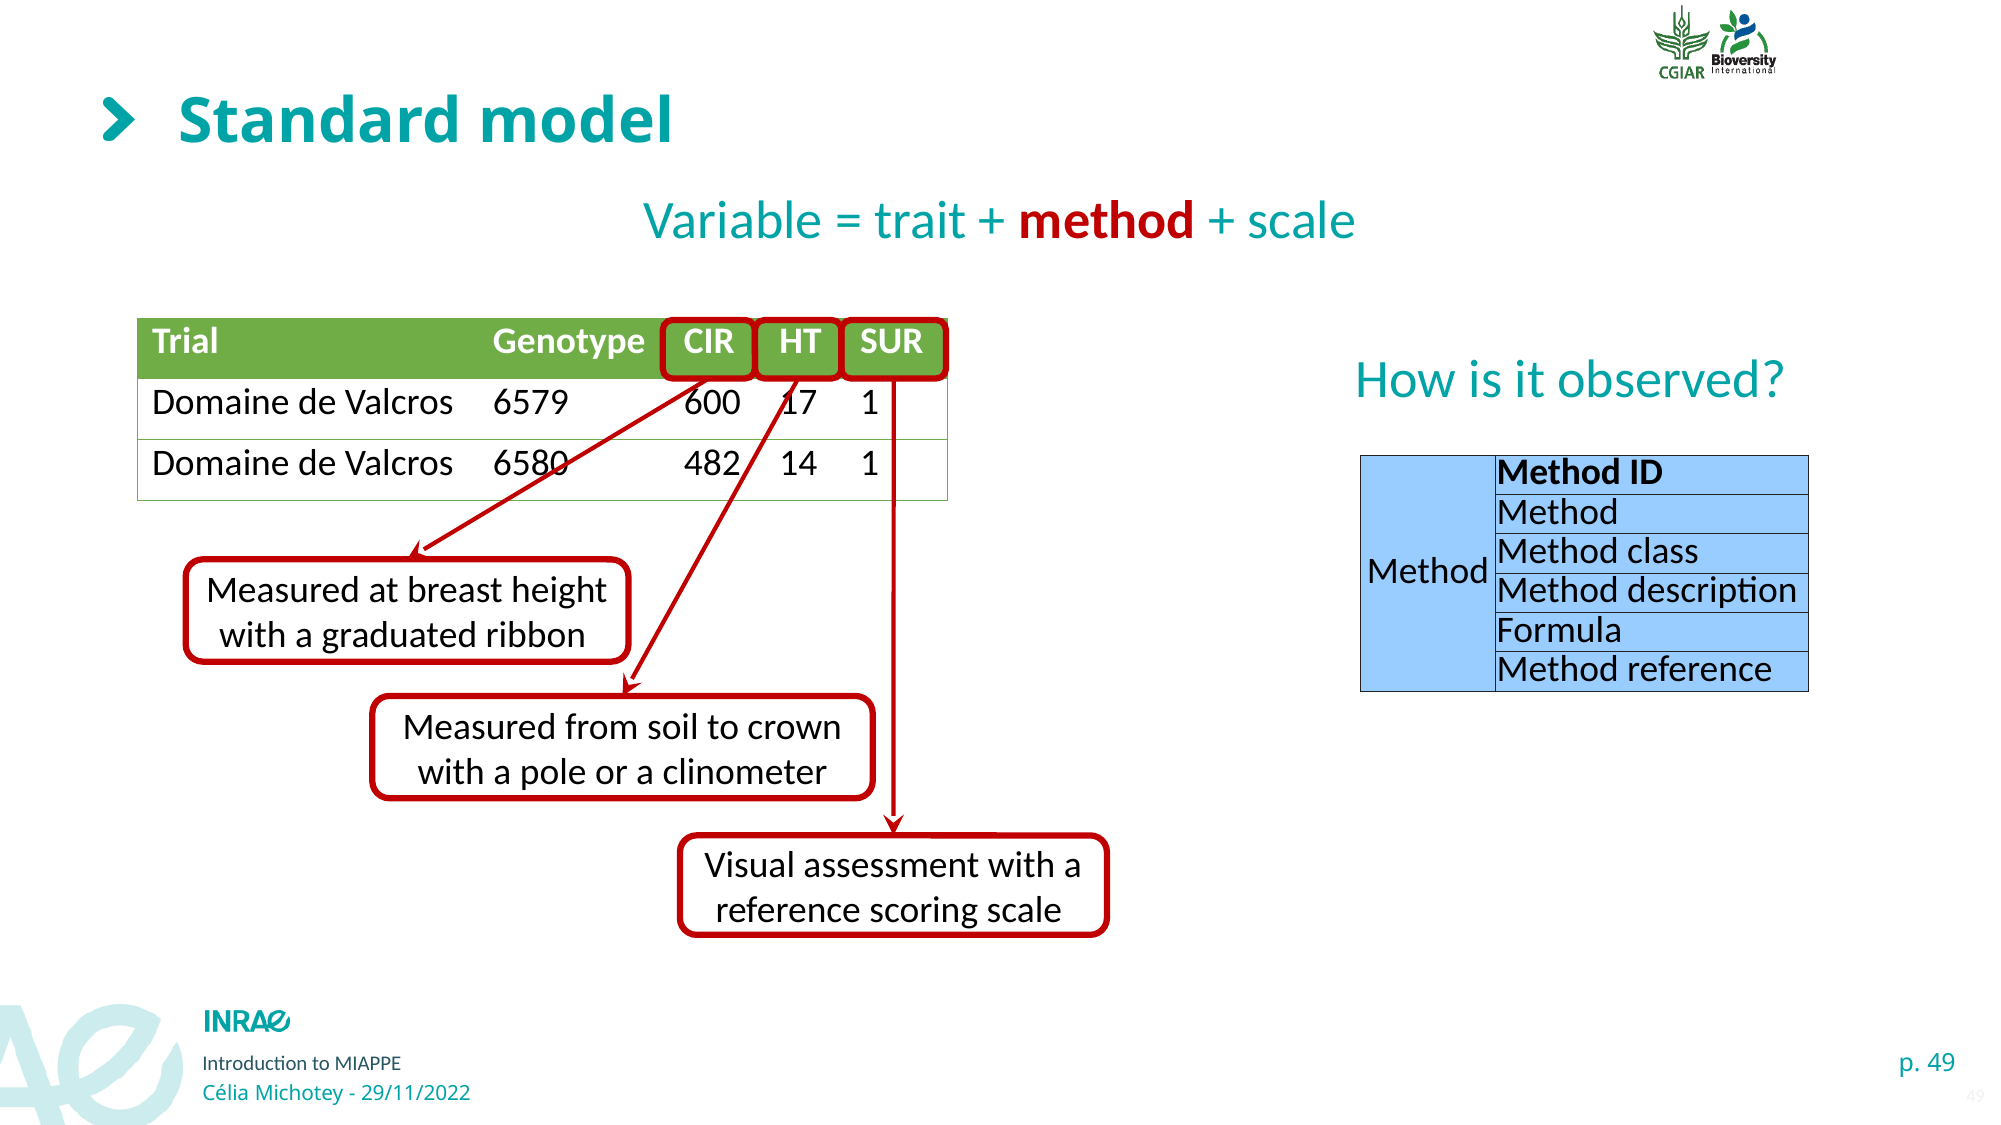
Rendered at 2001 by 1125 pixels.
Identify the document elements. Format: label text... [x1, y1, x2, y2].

table_cell Formula [1496, 613, 1808, 651]
table_cell Method description [1496, 574, 1808, 612]
table_header Trial [138, 319, 185, 378]
table_cell Domaine de Valcros [138, 379, 185, 439]
table_header Method ID [1496, 456, 1808, 494]
table_cell Method [1496, 495, 1808, 533]
slide_number 49 [1533, 1065, 2000, 1125]
table_cell Domaine de Valcros [138, 440, 185, 500]
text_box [185, 319, 1107, 935]
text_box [1653, 0, 1785, 86]
table_cell Method class [1496, 534, 1808, 573]
picture [103, 97, 136, 141]
table_header Method [1361, 456, 1495, 691]
title Standard model [103, 59, 1397, 186]
table_cell Method reference [1496, 652, 1808, 691]
picture [0, 996, 329, 1125]
list Variable = trait + method + scale How is it observed? [198, 184, 1803, 1005]
